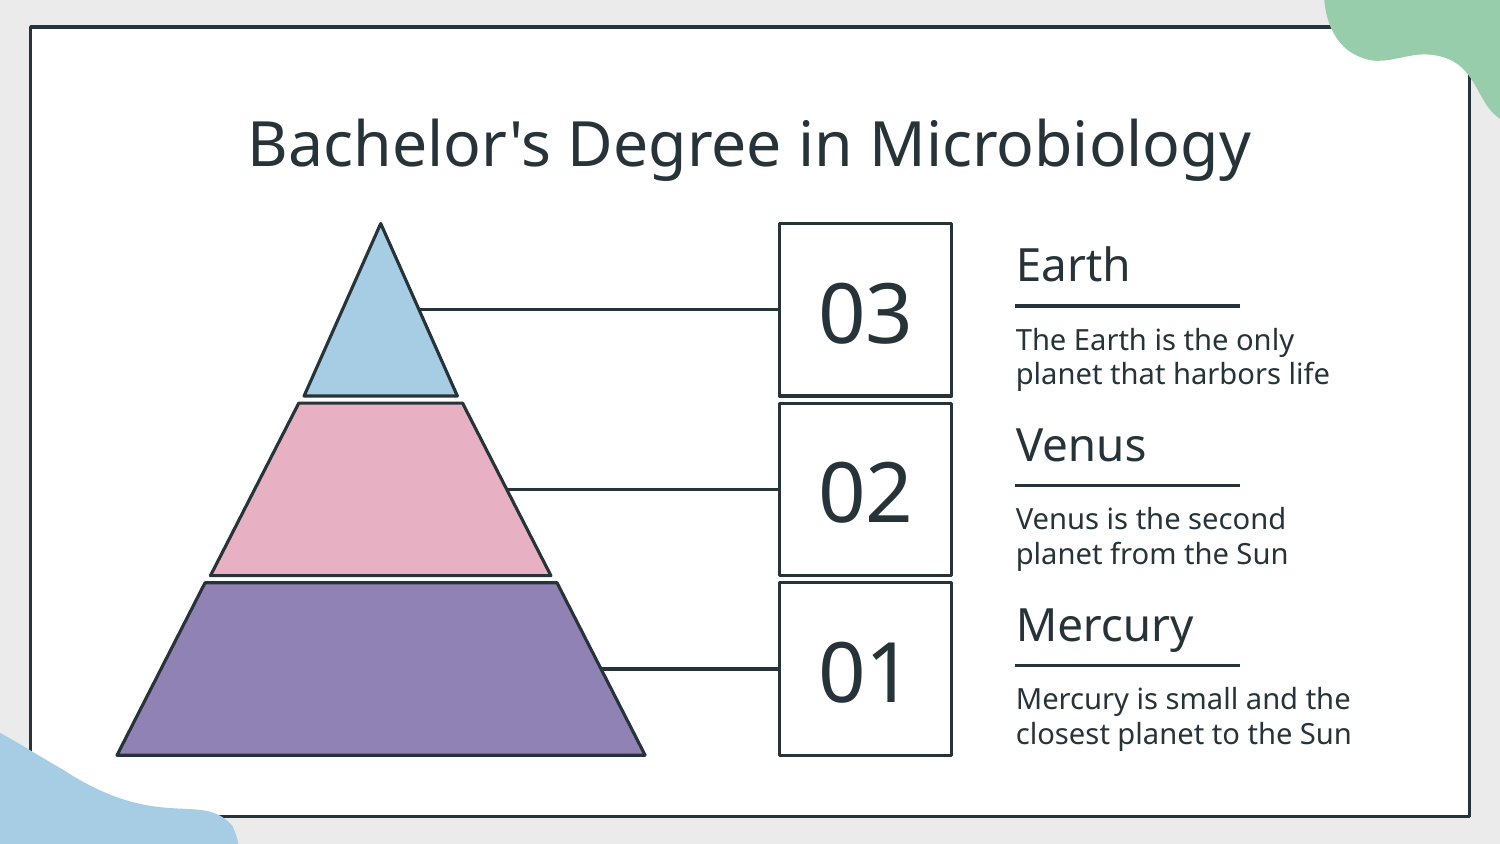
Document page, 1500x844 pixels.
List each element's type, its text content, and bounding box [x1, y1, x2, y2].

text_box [1000, 584, 1384, 756]
text_box 01 [779, 582, 952, 756]
text_box 02 [779, 403, 952, 576]
title Bachelor's Degree in Microbiology [116, 88, 1383, 194]
text_box [304, 223, 458, 397]
text_box [116, 582, 646, 756]
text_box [1000, 402, 1384, 576]
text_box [1000, 223, 1384, 397]
text_box 03 [779, 223, 952, 396]
text_box [210, 403, 551, 576]
